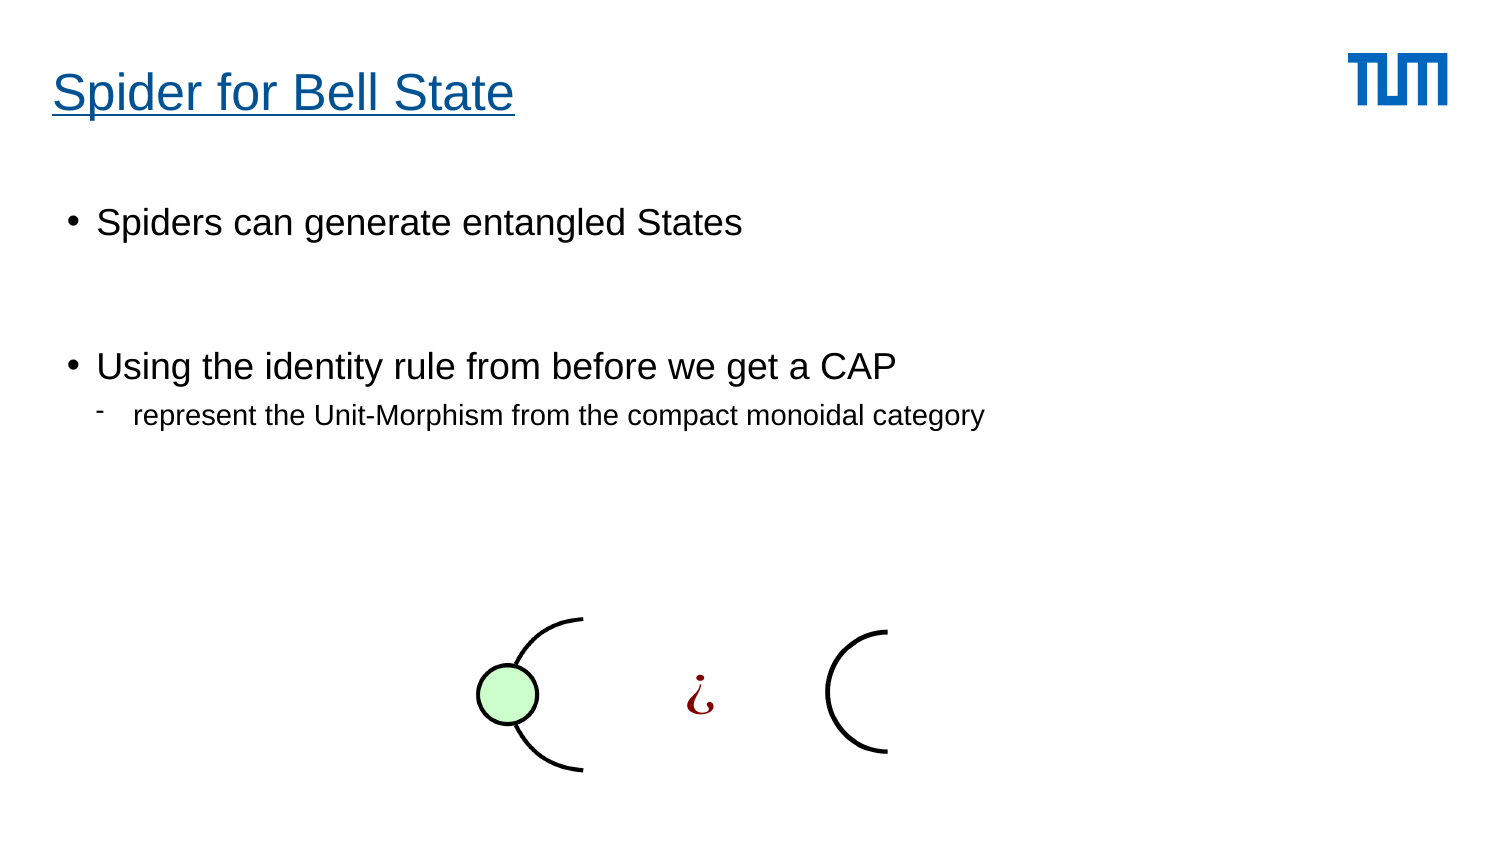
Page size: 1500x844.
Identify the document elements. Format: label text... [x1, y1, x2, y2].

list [419, 565, 629, 825]
title Spider for Bell State [51, 54, 1449, 118]
picture [758, 529, 1002, 830]
